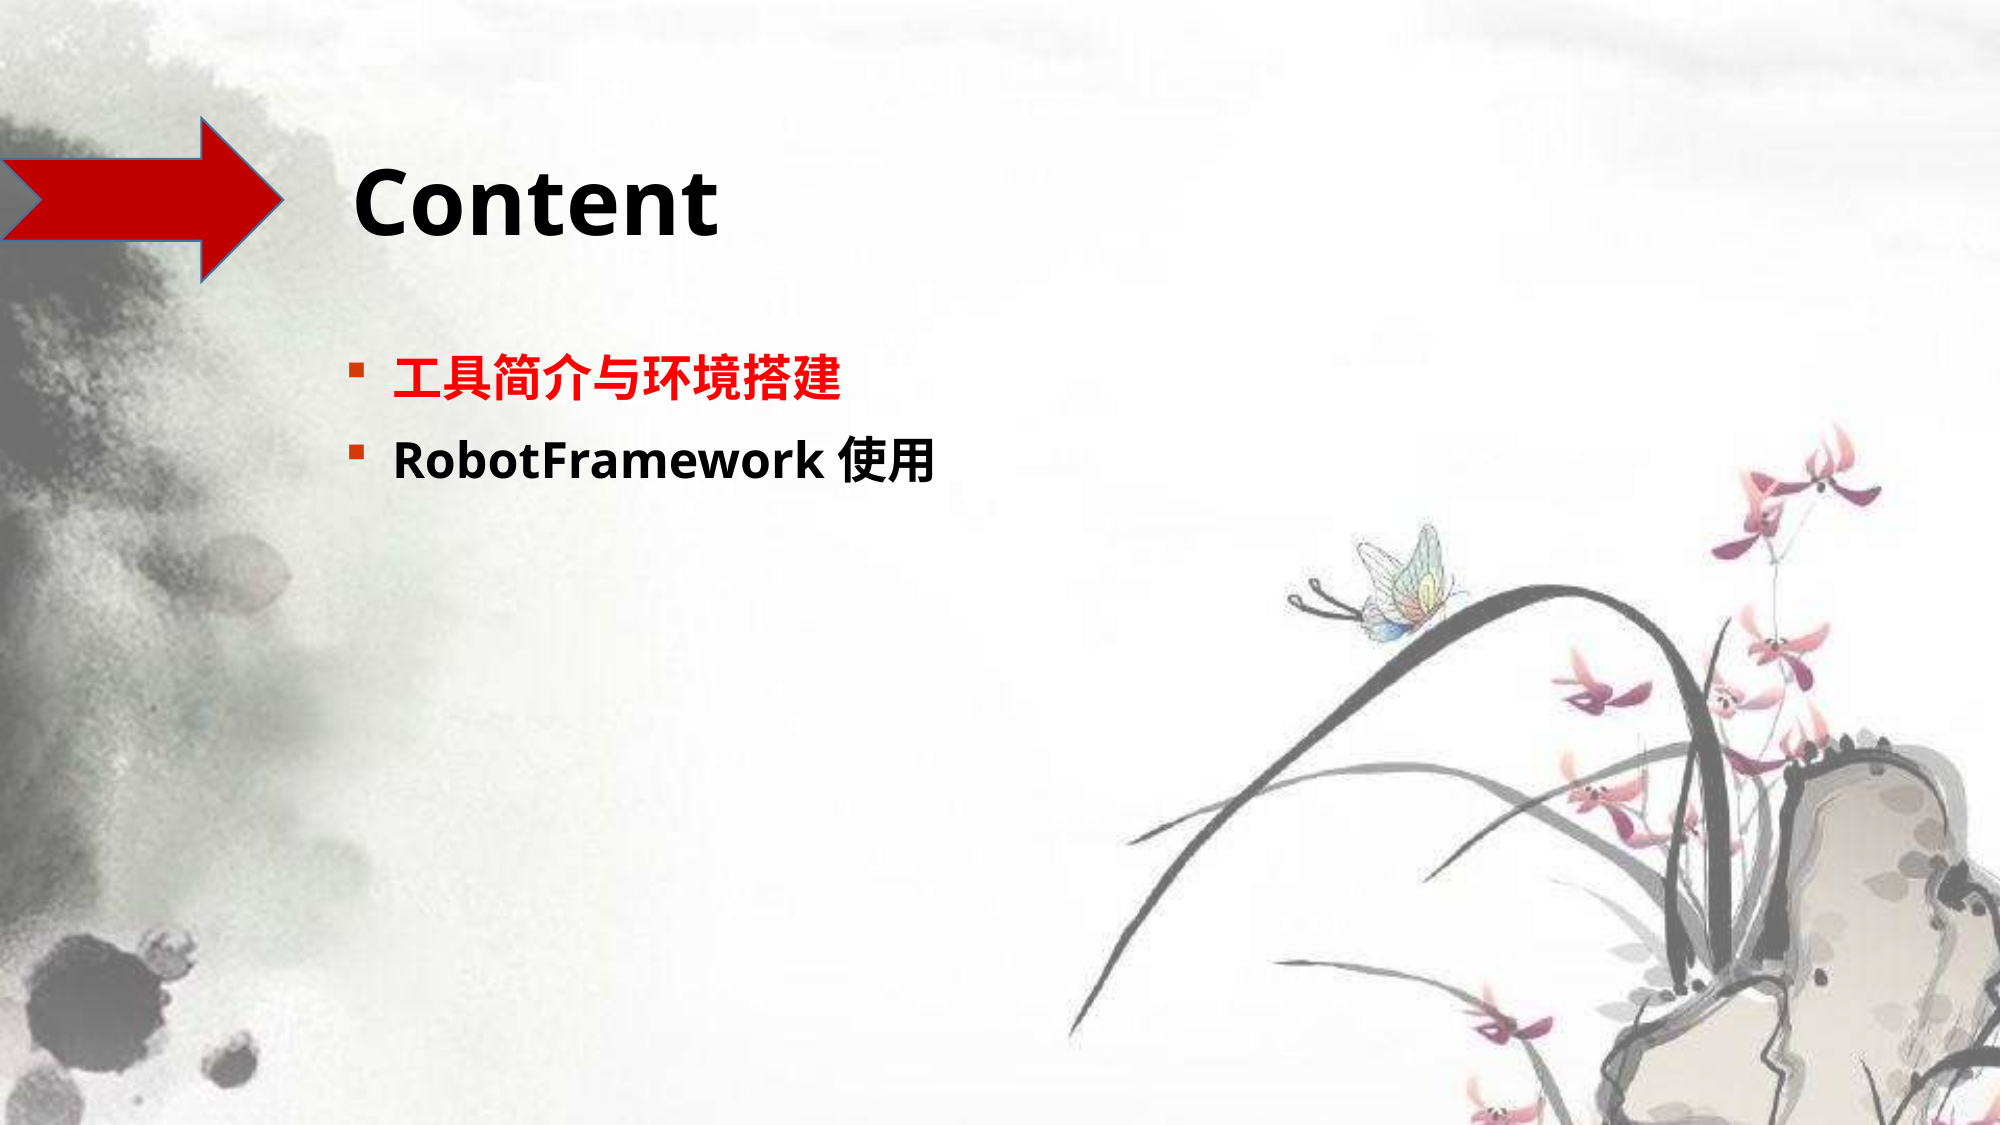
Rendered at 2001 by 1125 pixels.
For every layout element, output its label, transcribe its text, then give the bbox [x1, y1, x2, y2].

text_box 工具简介与环境搭建 RobotFramework使用 [330, 338, 952, 497]
text_box [0, 115, 285, 285]
text_box Content [336, 136, 736, 262]
